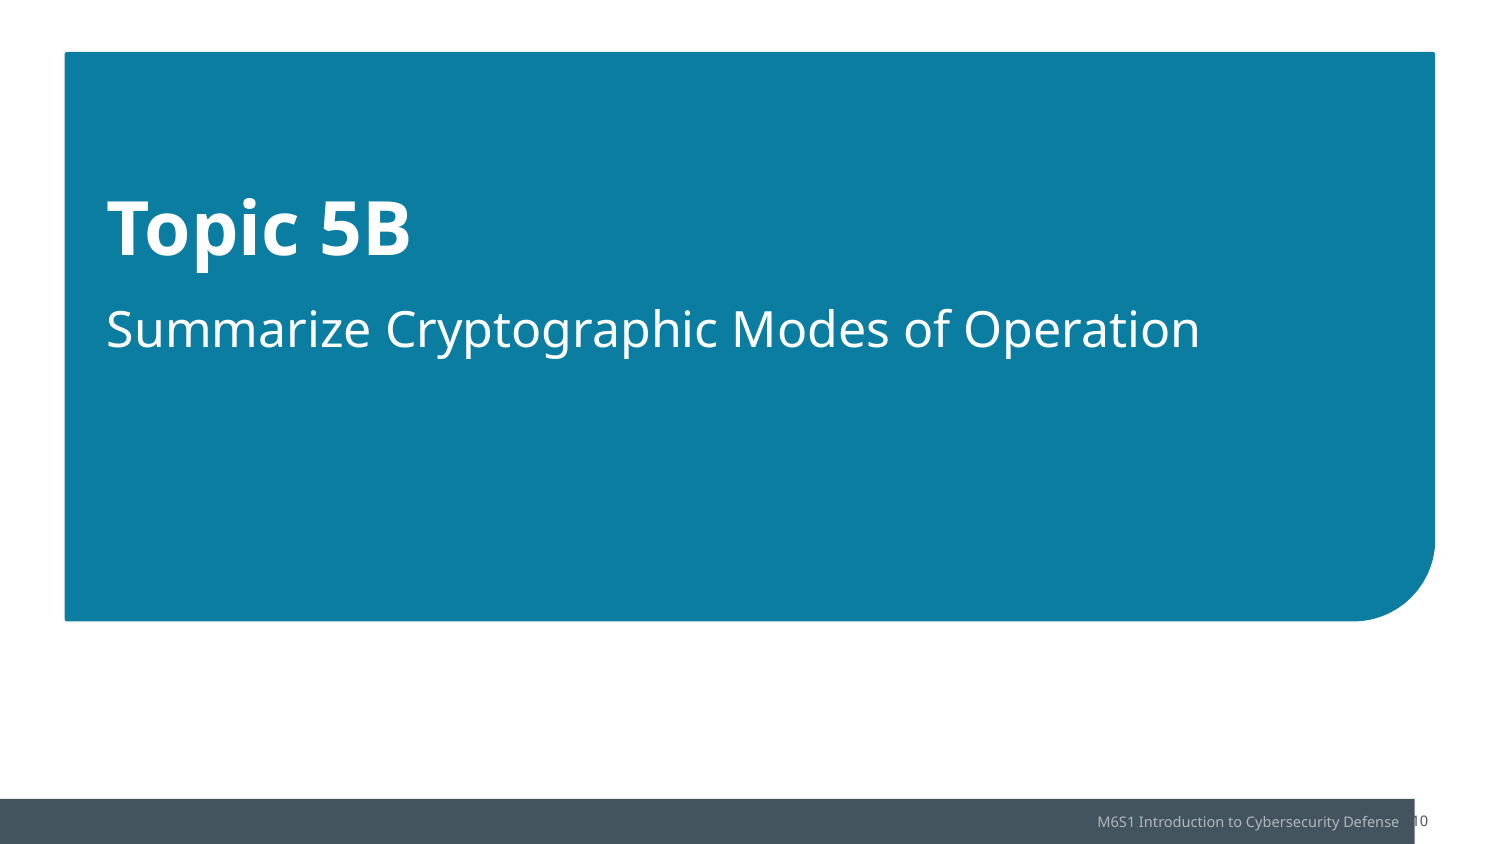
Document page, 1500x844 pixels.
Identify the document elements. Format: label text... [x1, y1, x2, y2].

picture [197, 253, 208, 272]
title Summarize Cryptographic Modes of Operation [106, 289, 1416, 479]
subtitle Topic 5B [106, 172, 1416, 253]
text_box M6S1 Introduction to Cybersecurity Defense [0, 798, 1415, 844]
slide_number 10 [1415, 798, 1444, 844]
